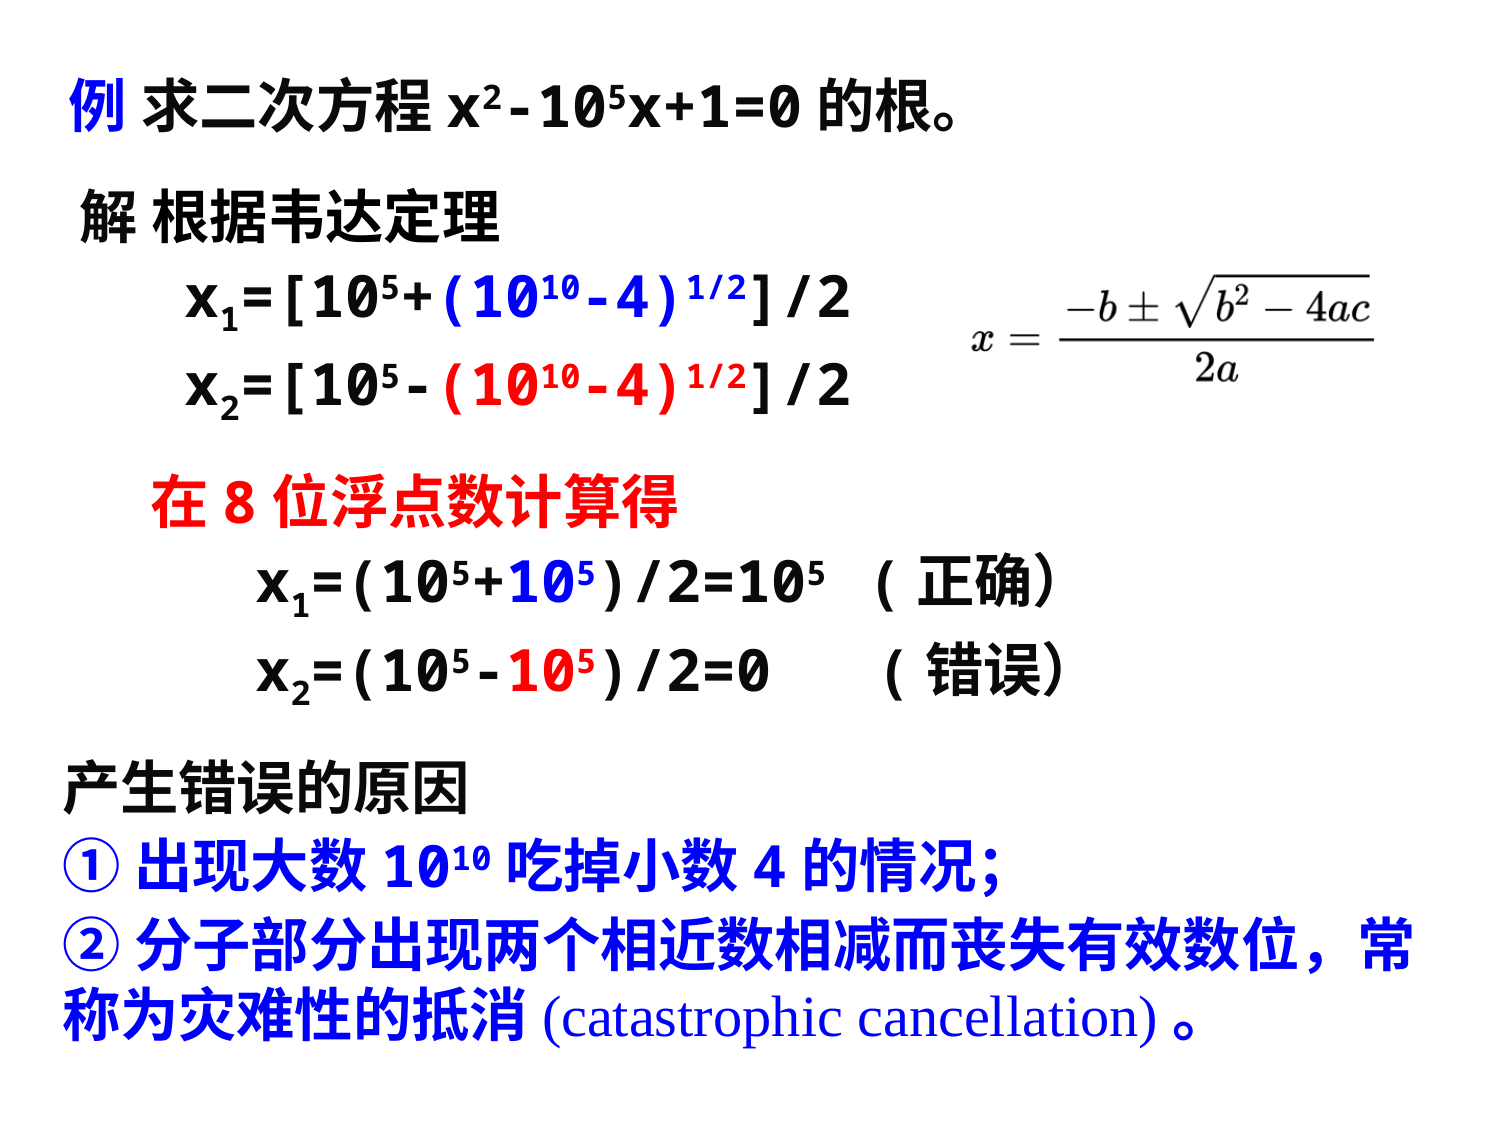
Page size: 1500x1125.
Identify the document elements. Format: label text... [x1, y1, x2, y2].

subtitle 例 求二次方程x2-105x+1=0的根。 [53, 62, 1436, 161]
text_box 解 根据韦达定理 x1=[105+(1010-4)1/2]/2 x2=[105-(1010-4)1/2]/2 [64, 172, 1459, 435]
picture [962, 271, 1376, 389]
text_box 产生错误的原因 ①出现大数1010吃掉小数4的情况； ②分子部分出现两个相近数相减而丧失有效数位，常称为灾难性的抵消(catastrophic cancellation)。 [47, 743, 1459, 1056]
text_box 在8位浮点数计算得 x1=(105+105)/2=105 (正确） x2=(105-105)/2=0 (错误） [135, 458, 1442, 720]
